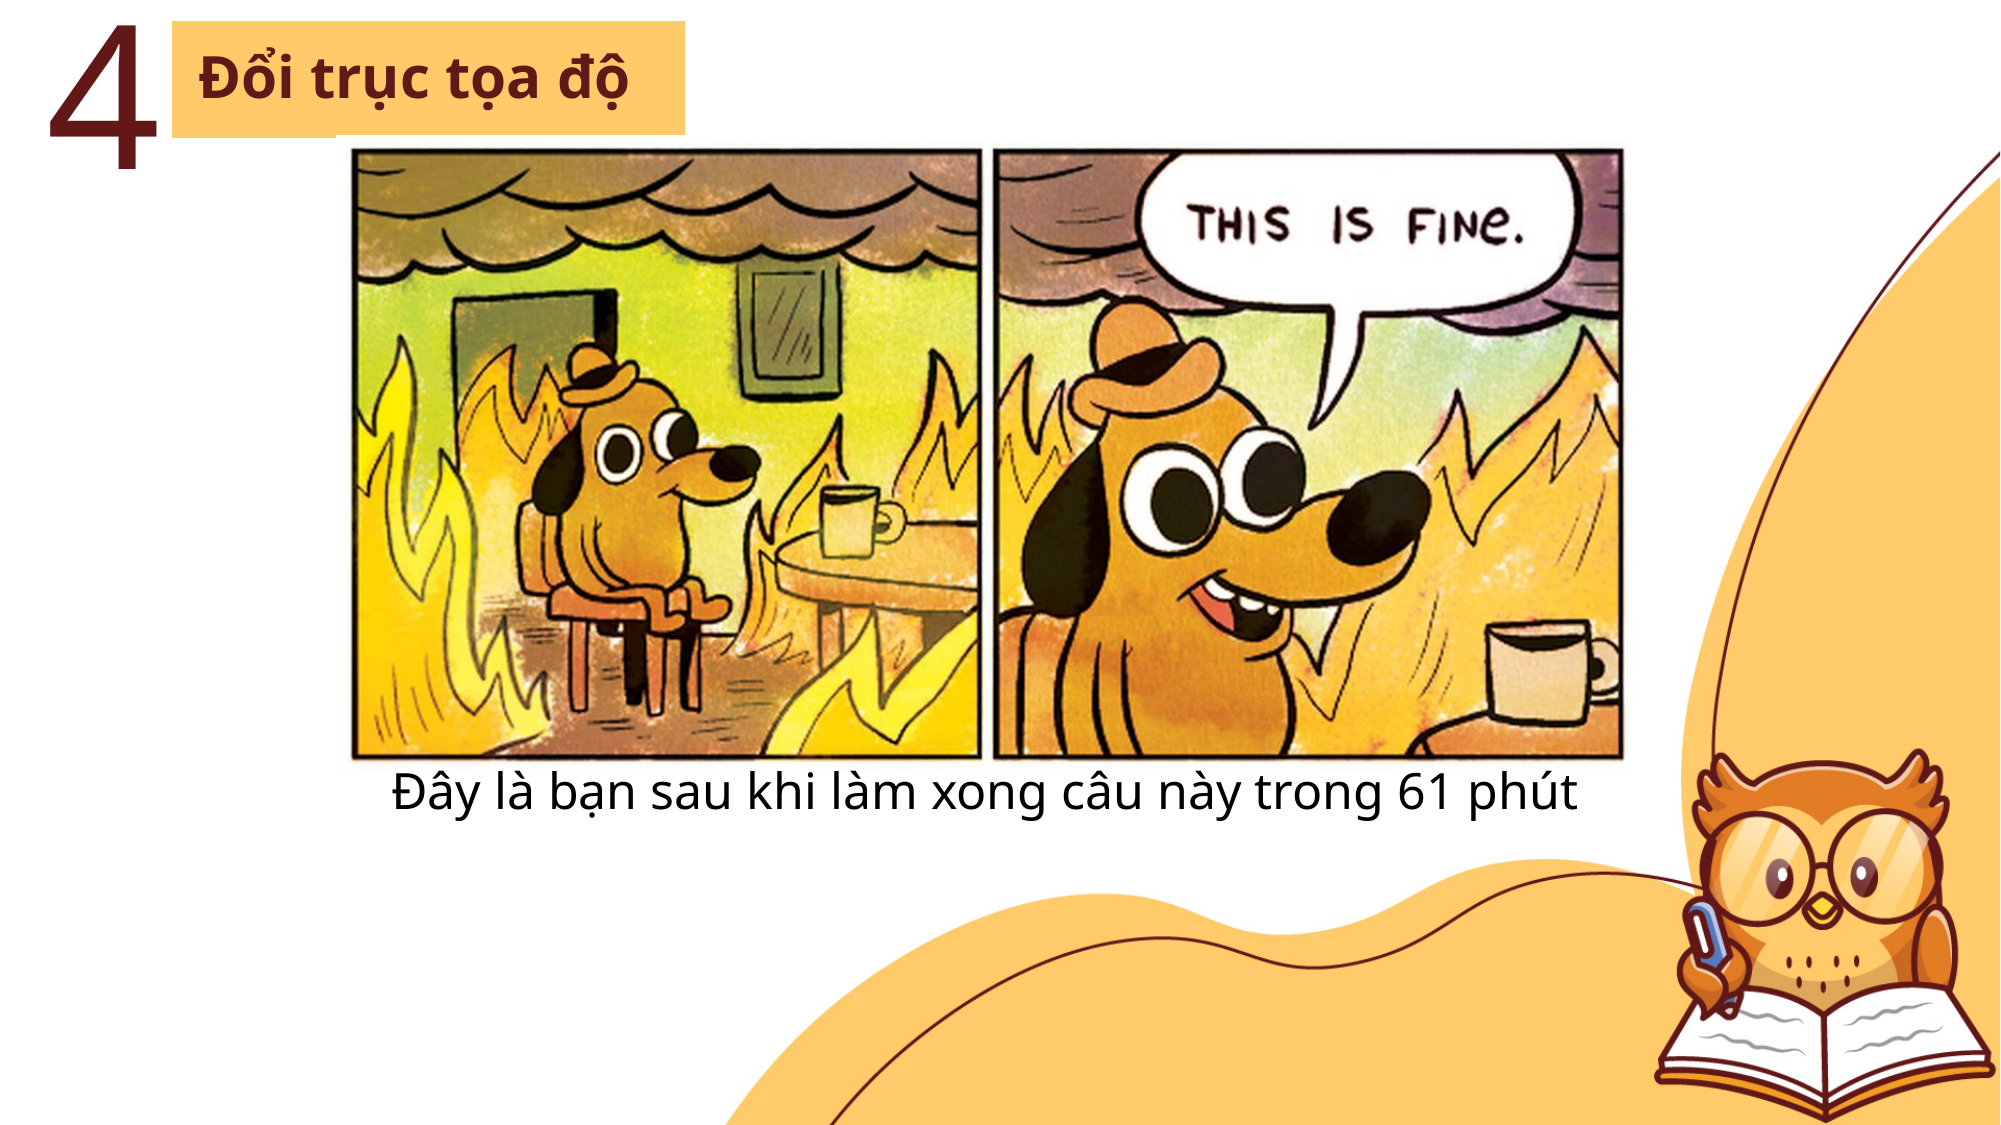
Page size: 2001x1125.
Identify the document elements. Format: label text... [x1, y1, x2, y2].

picture [0, 0, 2001, 1125]
text_box 4 [32, 0, 177, 217]
text_box [118, 49, 886, 197]
text_box Đây là bạn sau khi làm xong câu này trong 61 phút [376, 774, 1594, 827]
text_box Đổi trục tọa độ [183, 33, 727, 118]
